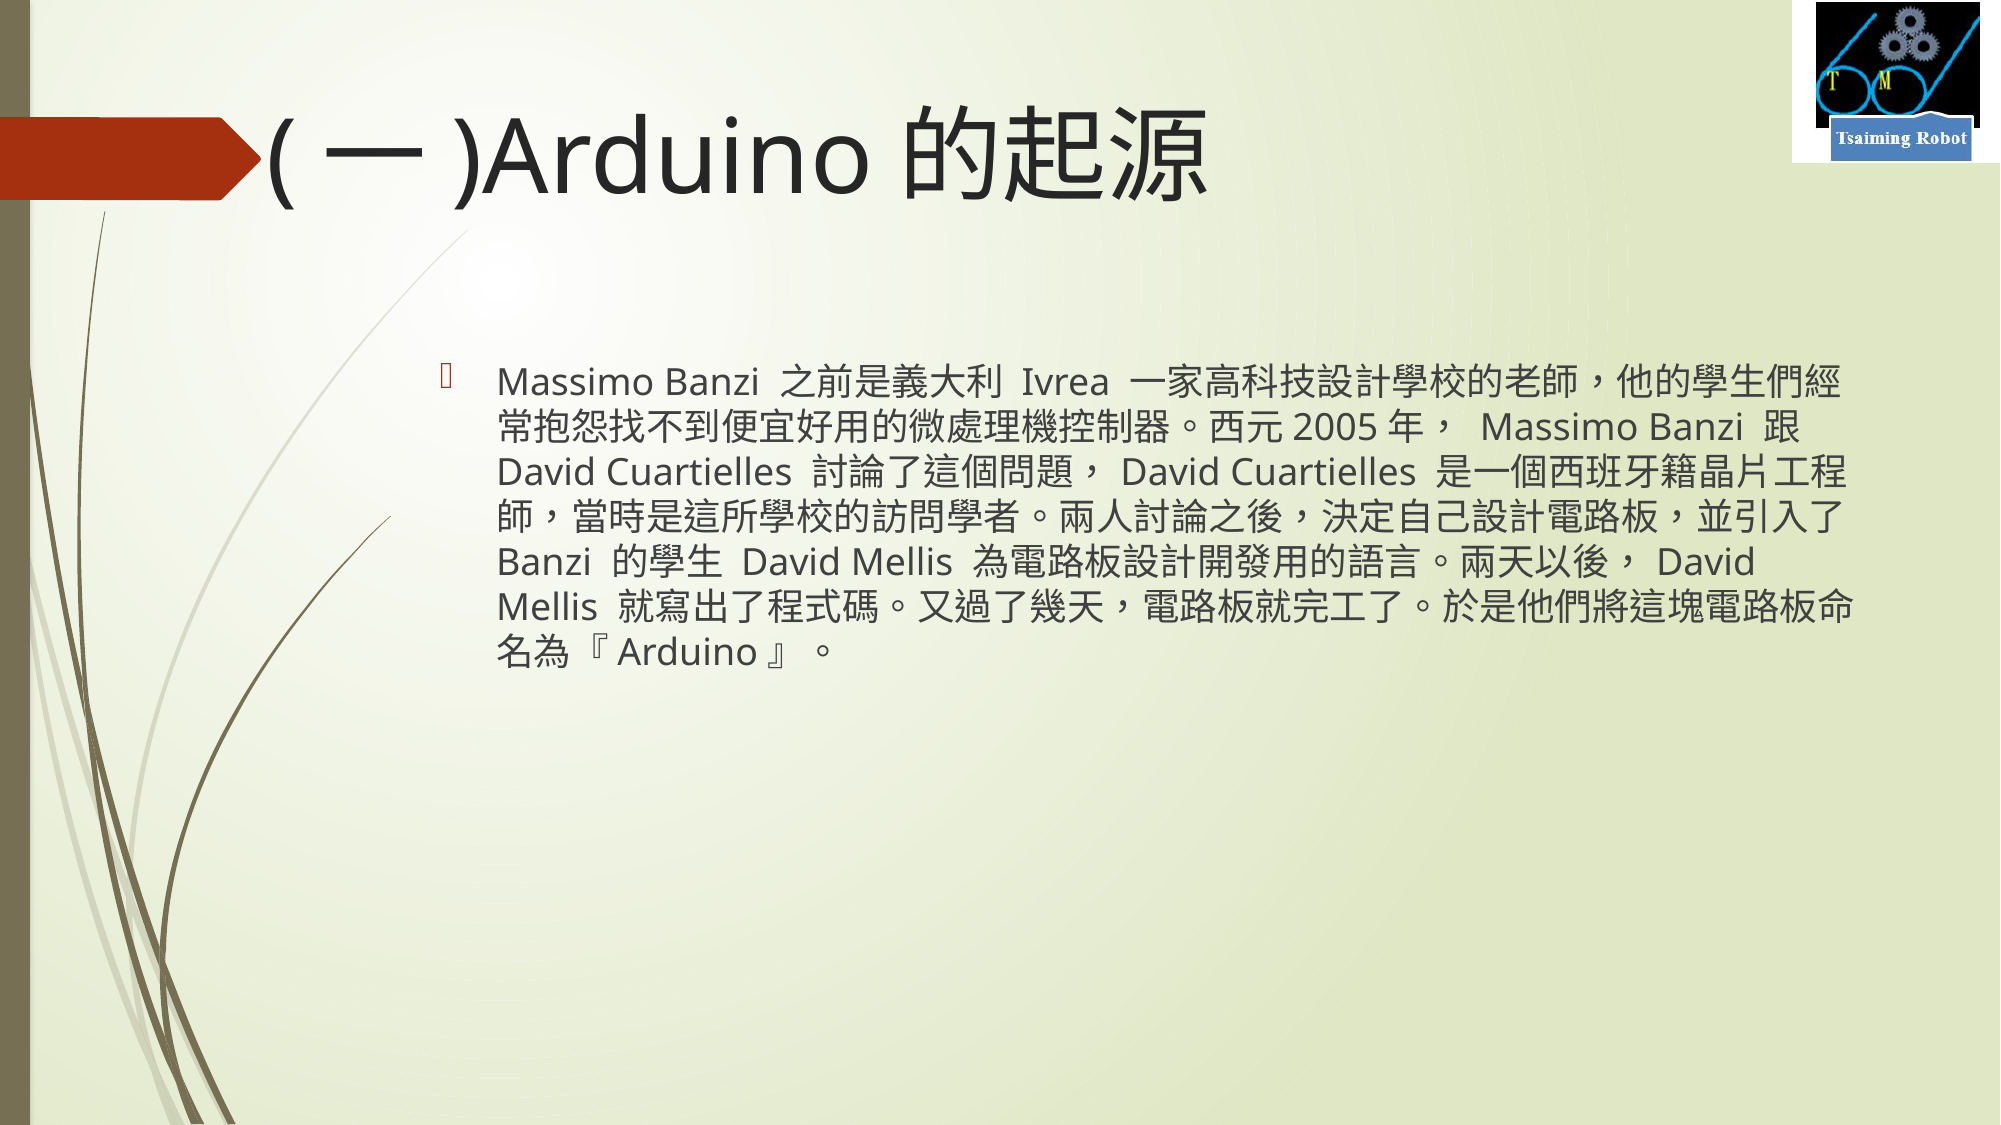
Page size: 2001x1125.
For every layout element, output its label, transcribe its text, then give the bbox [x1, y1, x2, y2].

list Massimo Banzi 之前是義大利 Ivrea 一家高科技設計學校的老師，他的學生們經常抱怨找不到便宜好用的微處理機控制器。西元2005年， Massimo Banzi 跟David Cuartielles 討論了這個問題，David Cuartielles 是一個西班牙籍晶片工程師，當時是這所學校的訪問學者。兩人討論之後，決定自己設計電路板，並引入了Banzi 的學生 David Mellis 為電路板設計開發用的語言。兩天以後，David Mellis 就寫出了程式碼。又過了幾天，電路板就完工了。於是他們將這塊電路板命名為『Arduino』。 [424, 350, 1888, 970]
title (一)Arduino的起源 [132, 81, 1345, 292]
picture [1792, 0, 2000, 163]
